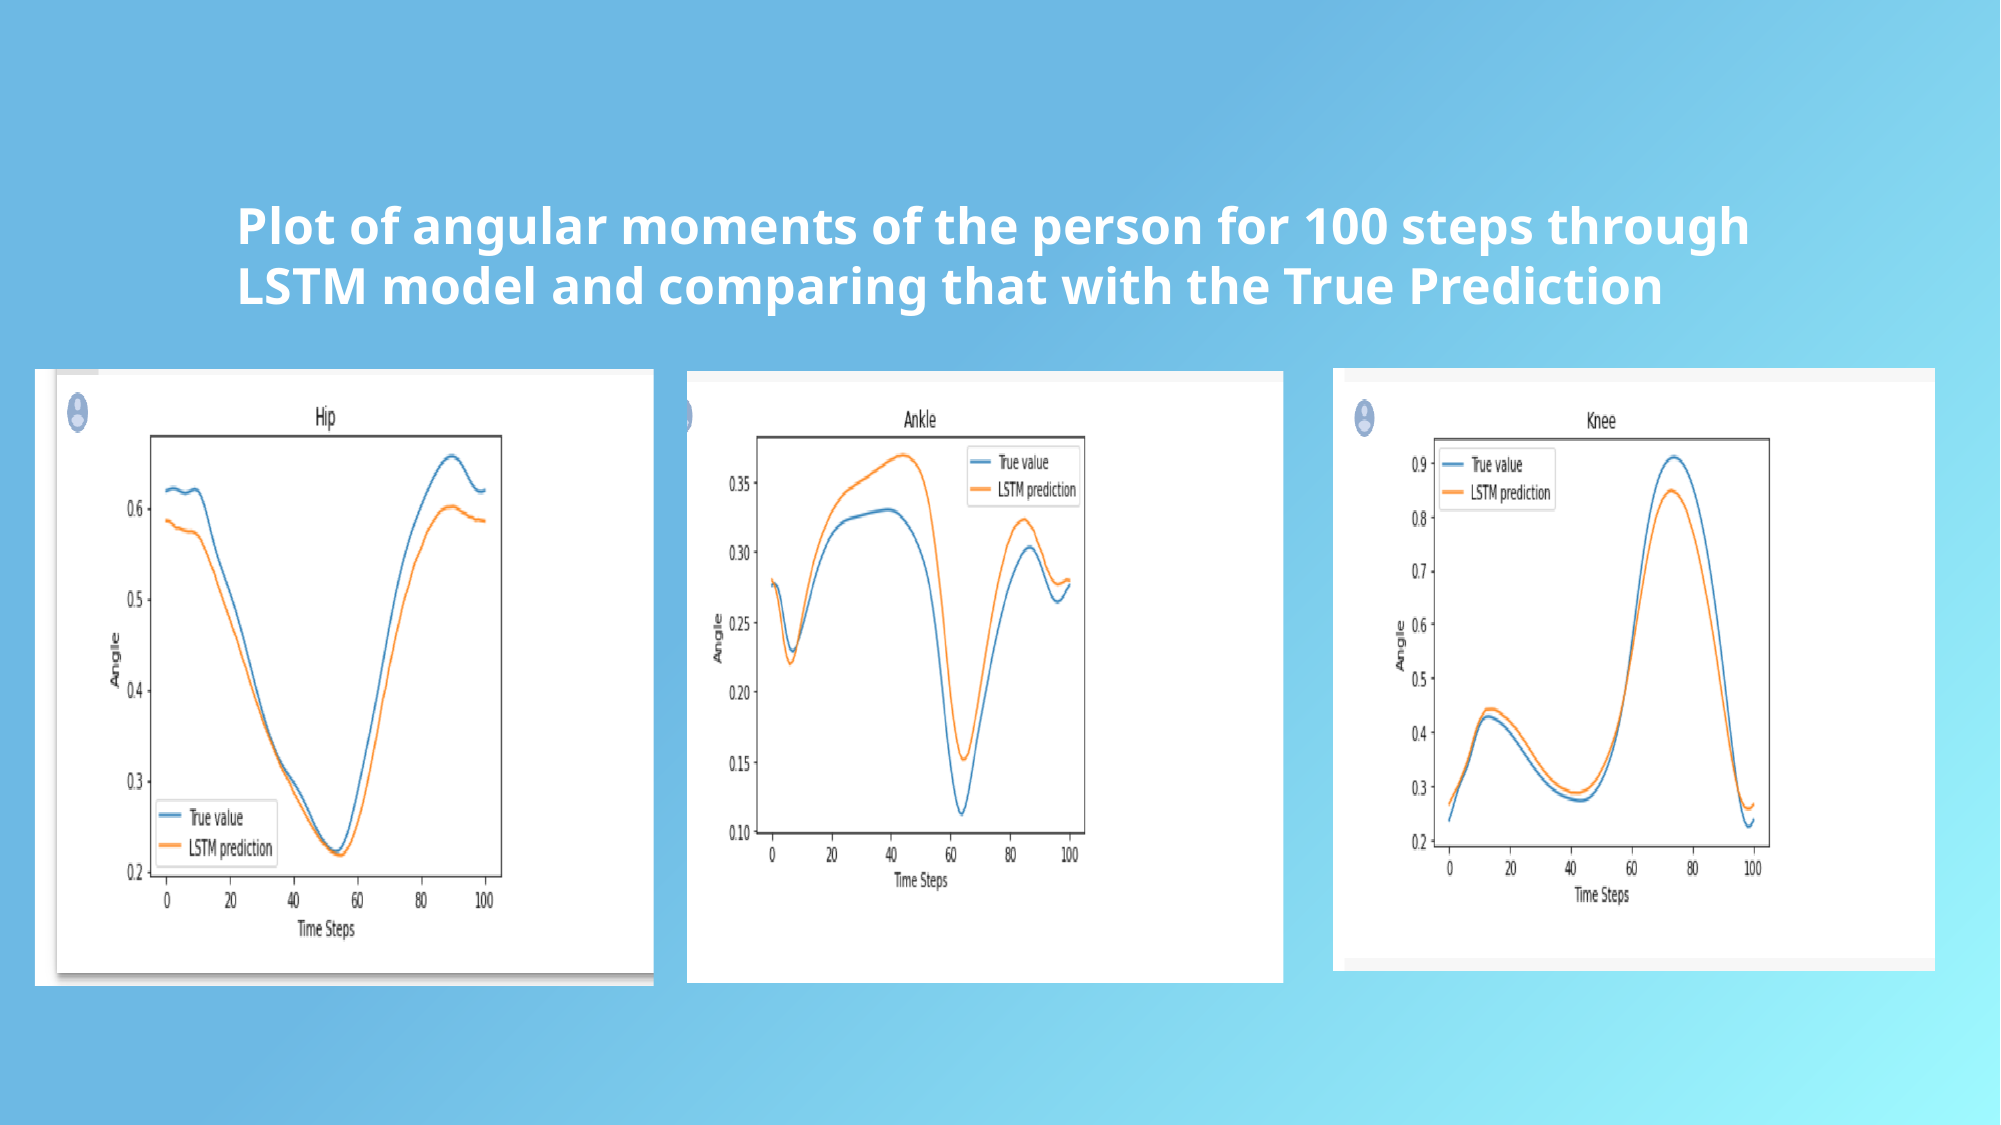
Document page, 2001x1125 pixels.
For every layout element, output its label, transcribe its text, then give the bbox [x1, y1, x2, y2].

picture [1332, 368, 1936, 971]
text_box Plot of angular moments of the person for 100 steps through LSTM model and comparing that with the True Prediction [221, 186, 1779, 322]
picture [686, 371, 1284, 983]
picture [34, 369, 654, 986]
